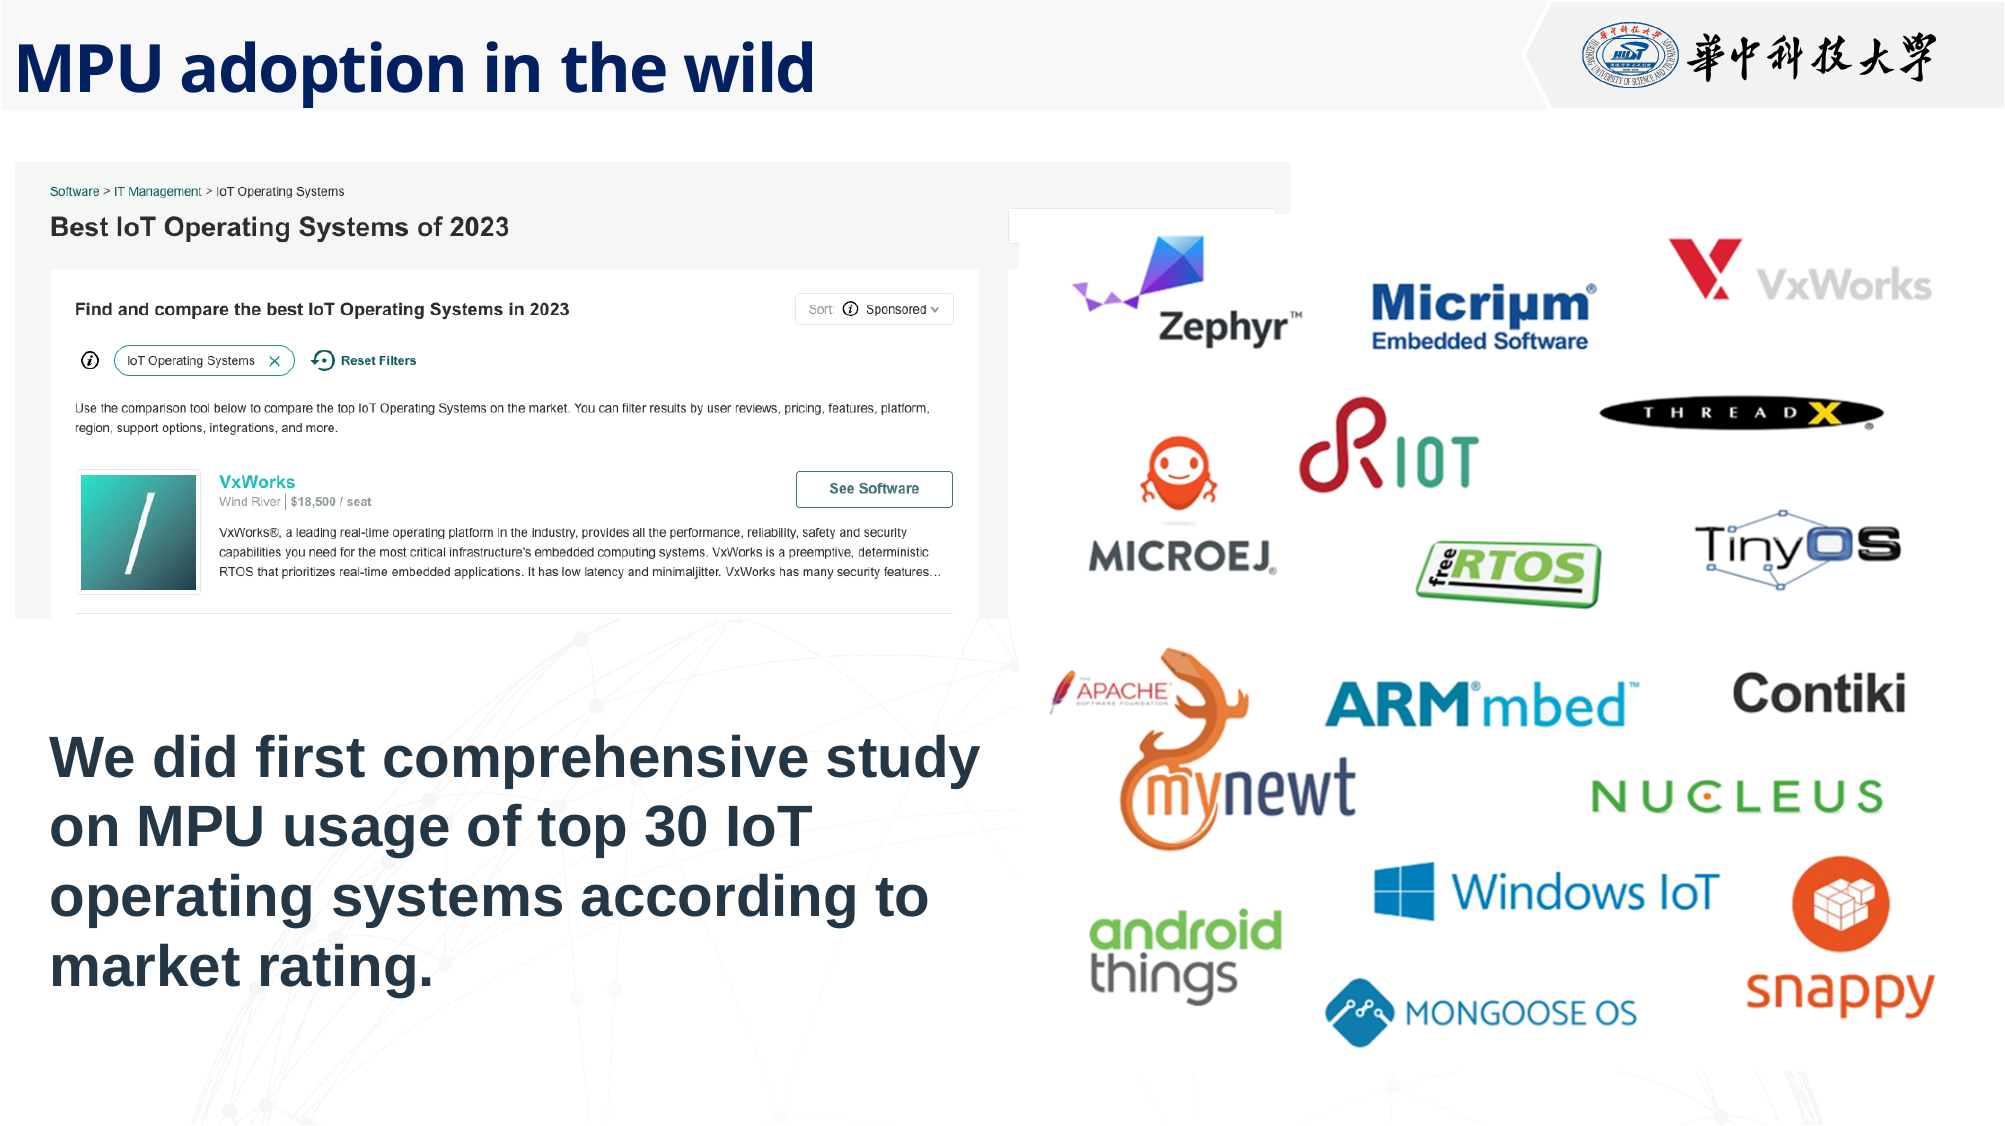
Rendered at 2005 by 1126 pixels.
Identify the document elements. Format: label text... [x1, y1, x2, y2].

picture [15, 162, 1977, 1071]
list We did first comprehensive study on MPU usage of top 30 IoT operating systems according to market rating. [34, 711, 1018, 957]
title MPU adoption in the wild [0, 0, 2005, 115]
